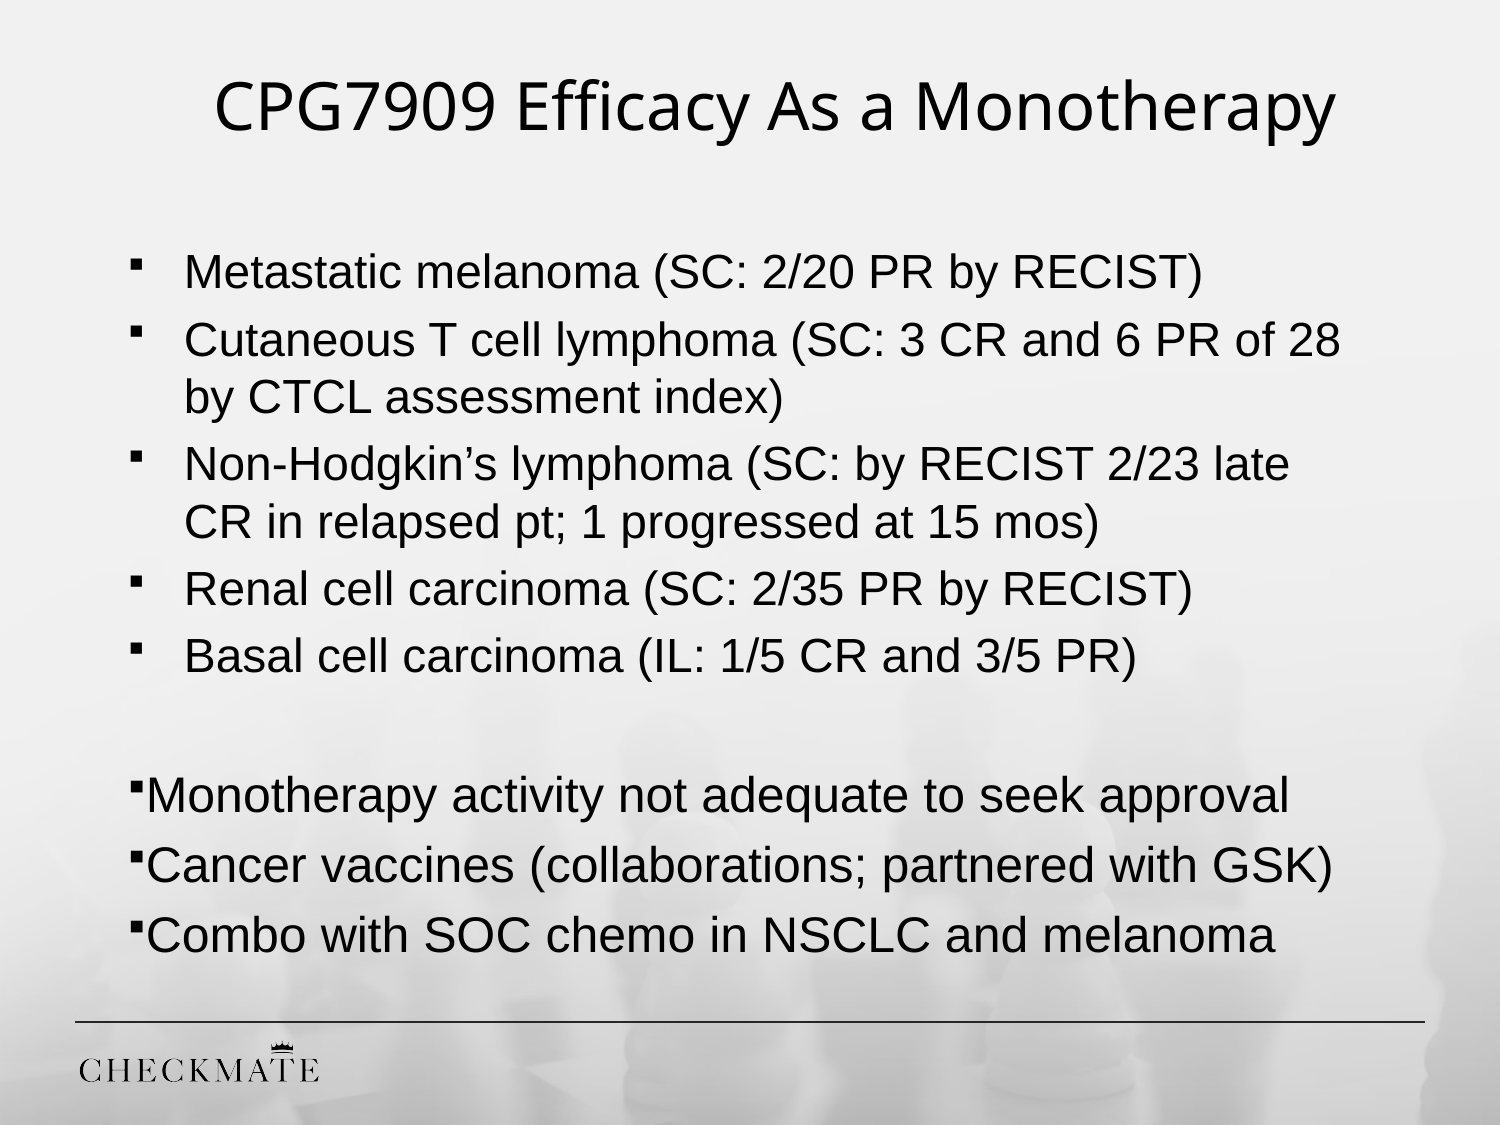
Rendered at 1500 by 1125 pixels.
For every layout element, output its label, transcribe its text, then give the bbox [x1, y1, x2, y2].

list Metastatic melanoma (SC: 2/20 PR by RECIST) Cutaneous T cell lymphoma (SC: 3 CR and 6 PR of 28 by CTCL assessment index) Non-Hodgkin’s lymphoma (SC: by RECIST 2/23 late CR in relapsed pt; 1 progressed at 15 mos) Renal cell carcinoma (SC: 2/35 PR by RECIST) Basal cell carcinoma (IL: 1/5 CR and 3/5 PR) Monotherapy activity not adequate to seek approval Cancer vaccines (collaborations; partnered with GSK) Combo with SOC chemo in NSCLC and melanoma [112, 233, 1388, 1043]
title CPG7909 Efficacy As a Monotherapy [112, 0, 1439, 219]
picture [0, 0, 1500, 1125]
